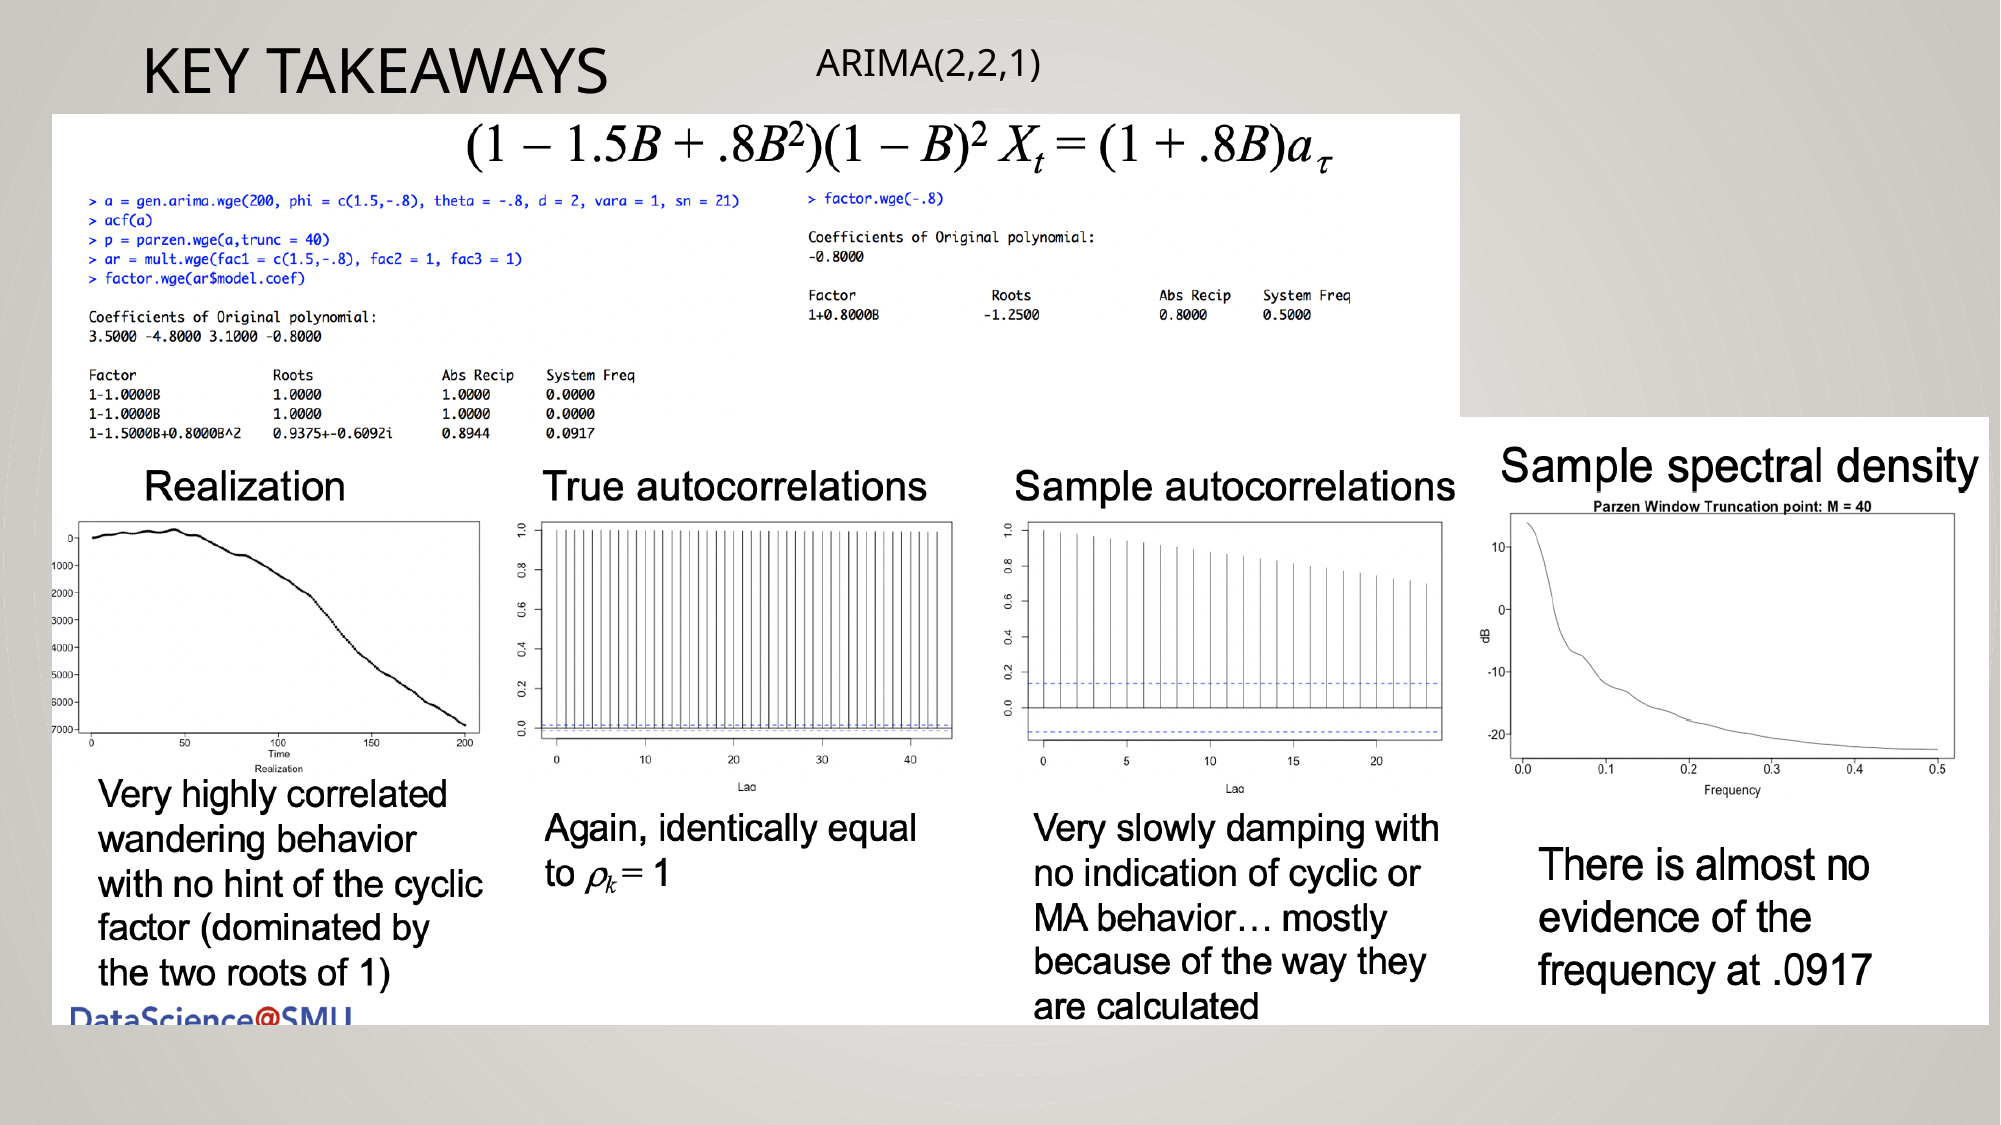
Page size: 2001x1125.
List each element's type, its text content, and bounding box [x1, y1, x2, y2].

title Key Takeaways [126, 31, 1702, 115]
text_box ARIMA(2,2,1) [801, 31, 1056, 92]
picture [52, 114, 1989, 1025]
